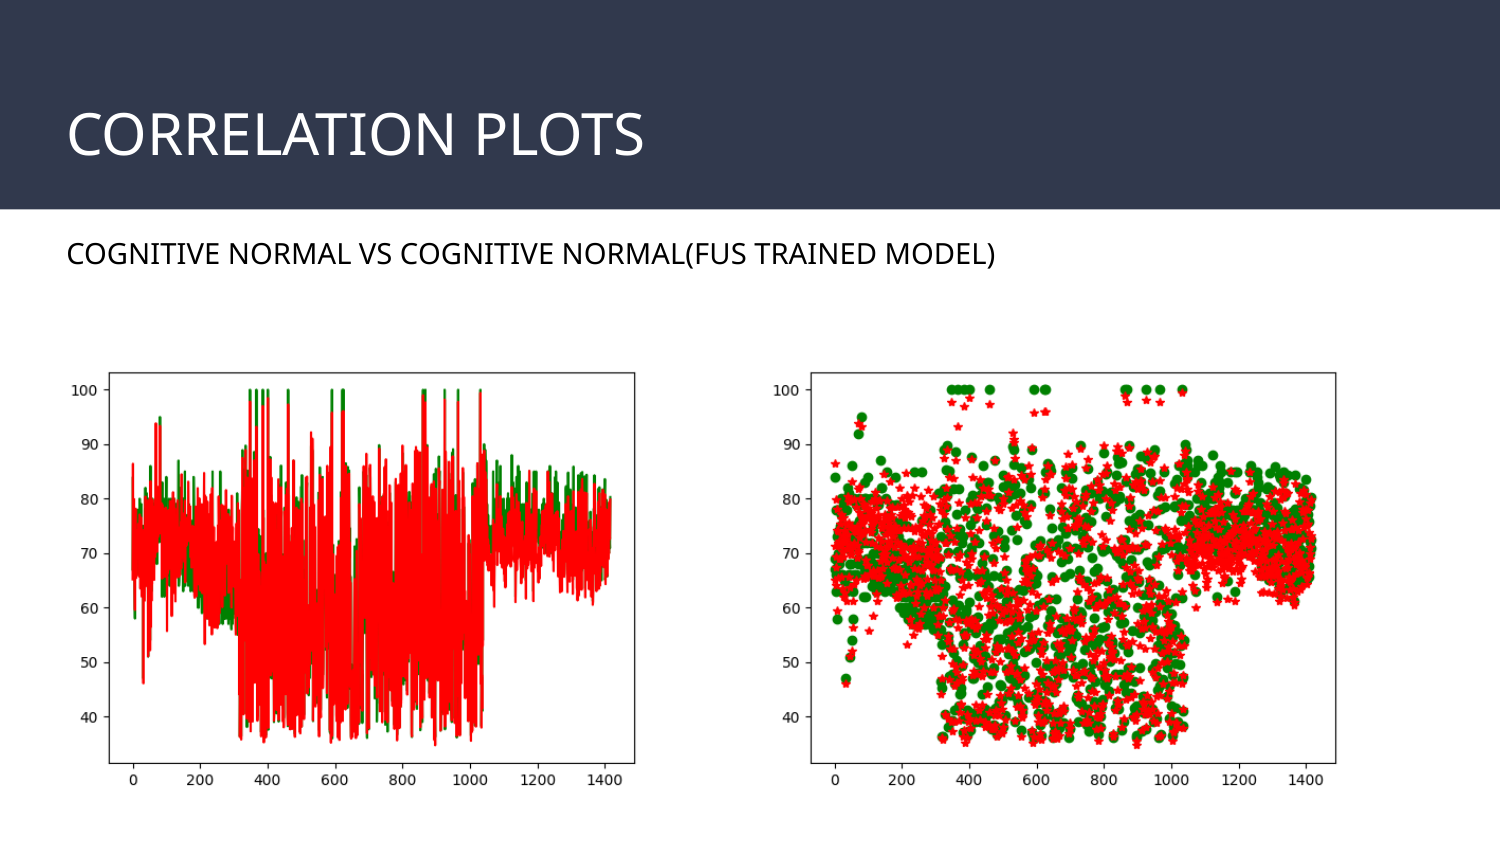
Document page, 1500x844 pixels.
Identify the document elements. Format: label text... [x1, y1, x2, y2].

picture [726, 311, 1404, 820]
title CORRELATION PLOTS [51, 82, 1449, 185]
picture [24, 311, 702, 820]
text_box COGNITIVE NORMAL VS COGNITIVE NORMAL(FUS TRAINED MODEL) [51, 220, 1301, 286]
